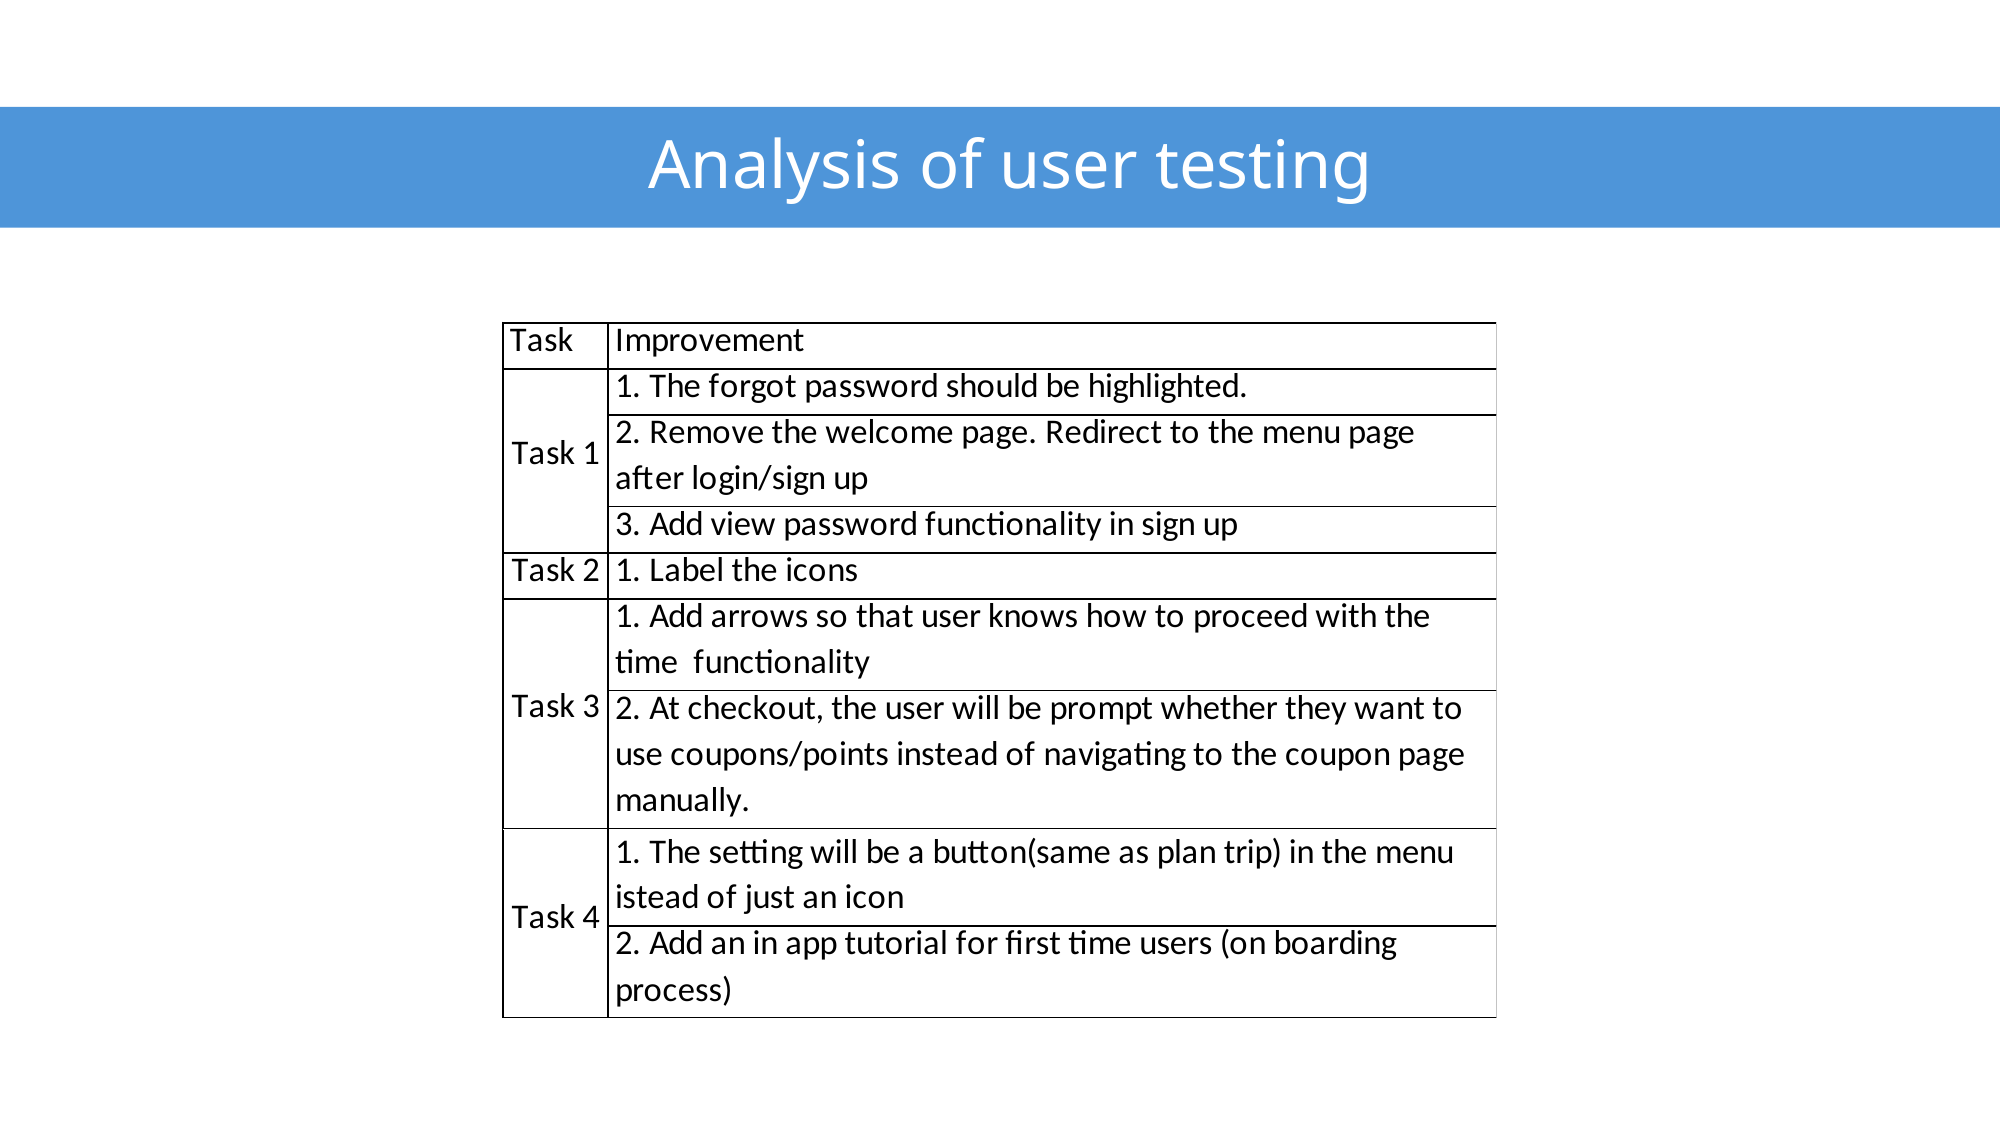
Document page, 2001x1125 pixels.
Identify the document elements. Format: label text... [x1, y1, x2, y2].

title Analysis of user testing [91, 105, 1931, 228]
picture [501, 321, 1499, 1020]
text_box [0, 105, 2000, 229]
